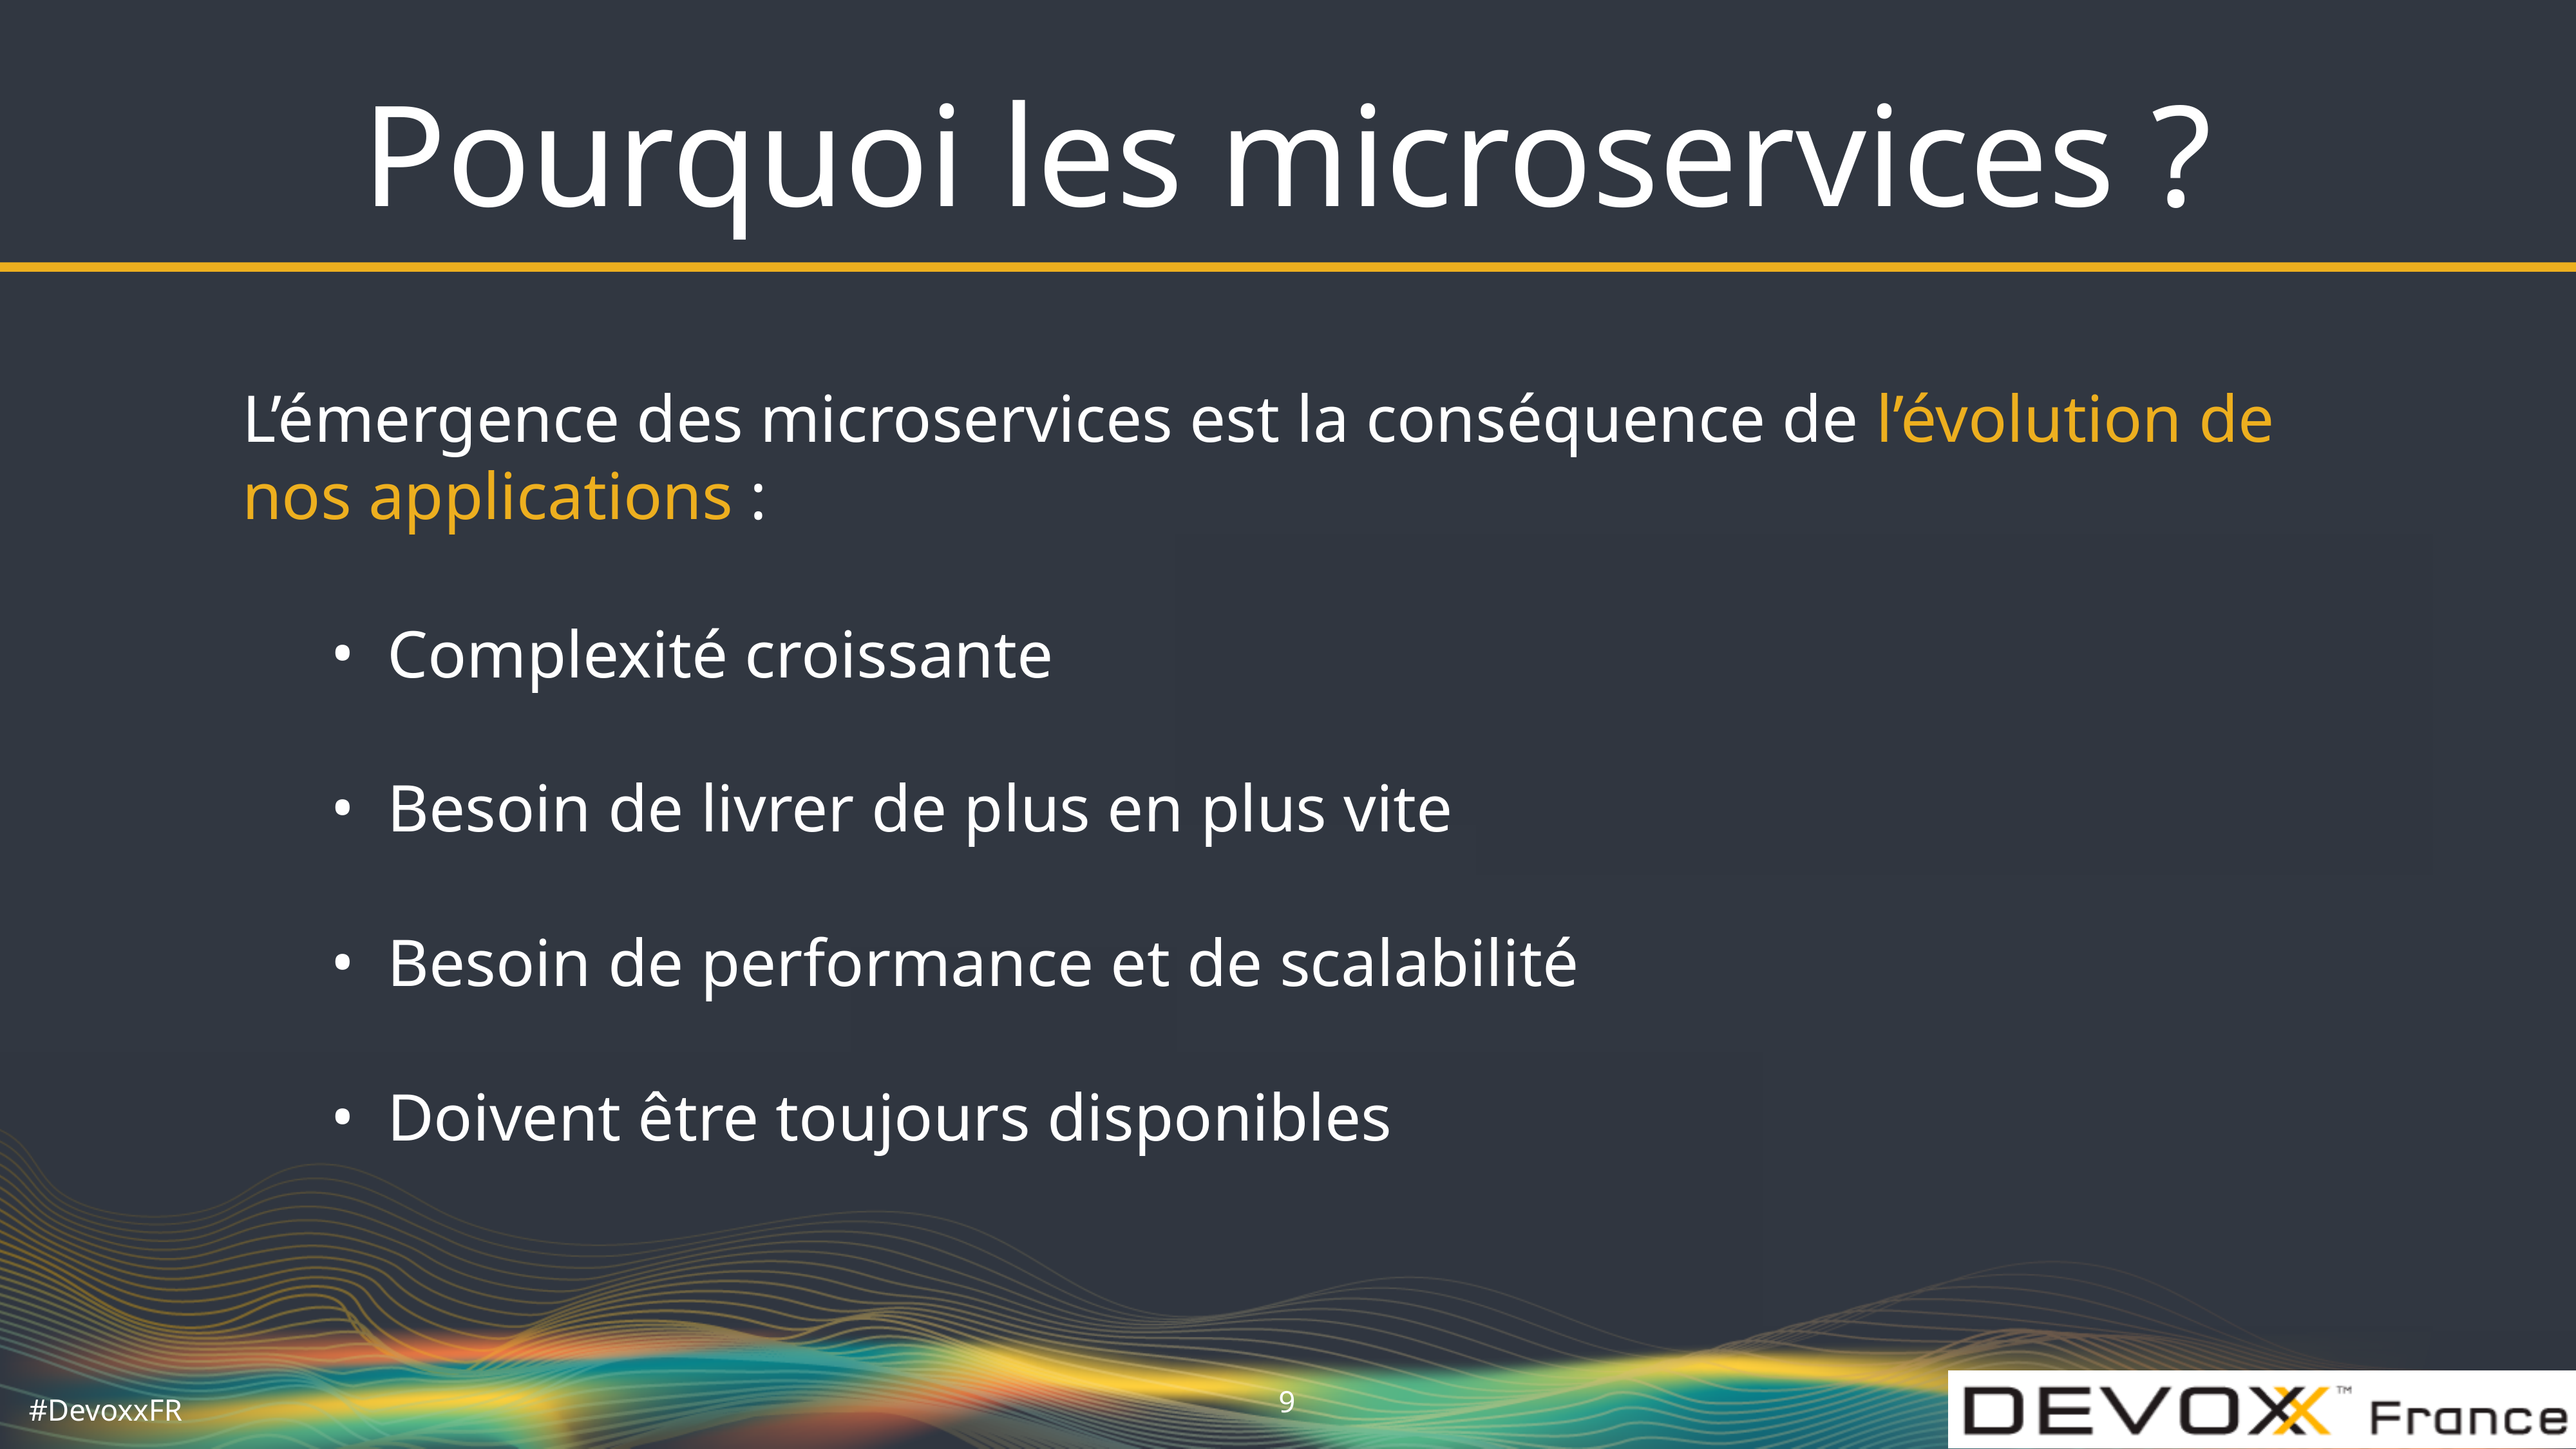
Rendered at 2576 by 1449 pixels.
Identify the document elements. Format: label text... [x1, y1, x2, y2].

list L’émergence des microservices est la conséquence de l’évolution de nos applications : [234, 370, 2340, 551]
picture [0, 272, 2576, 1449]
slide_number ‹#› [1262, 1375, 1312, 1427]
title Pourquoi les microservices ? [264, 14, 2312, 287]
picture [0, 0, 2576, 262]
list Complexité croissante Besoin de livrer de plus en plus vite Besoin de performance et de scalabilité Doivent être toujours disponibles [234, 605, 2340, 1195]
